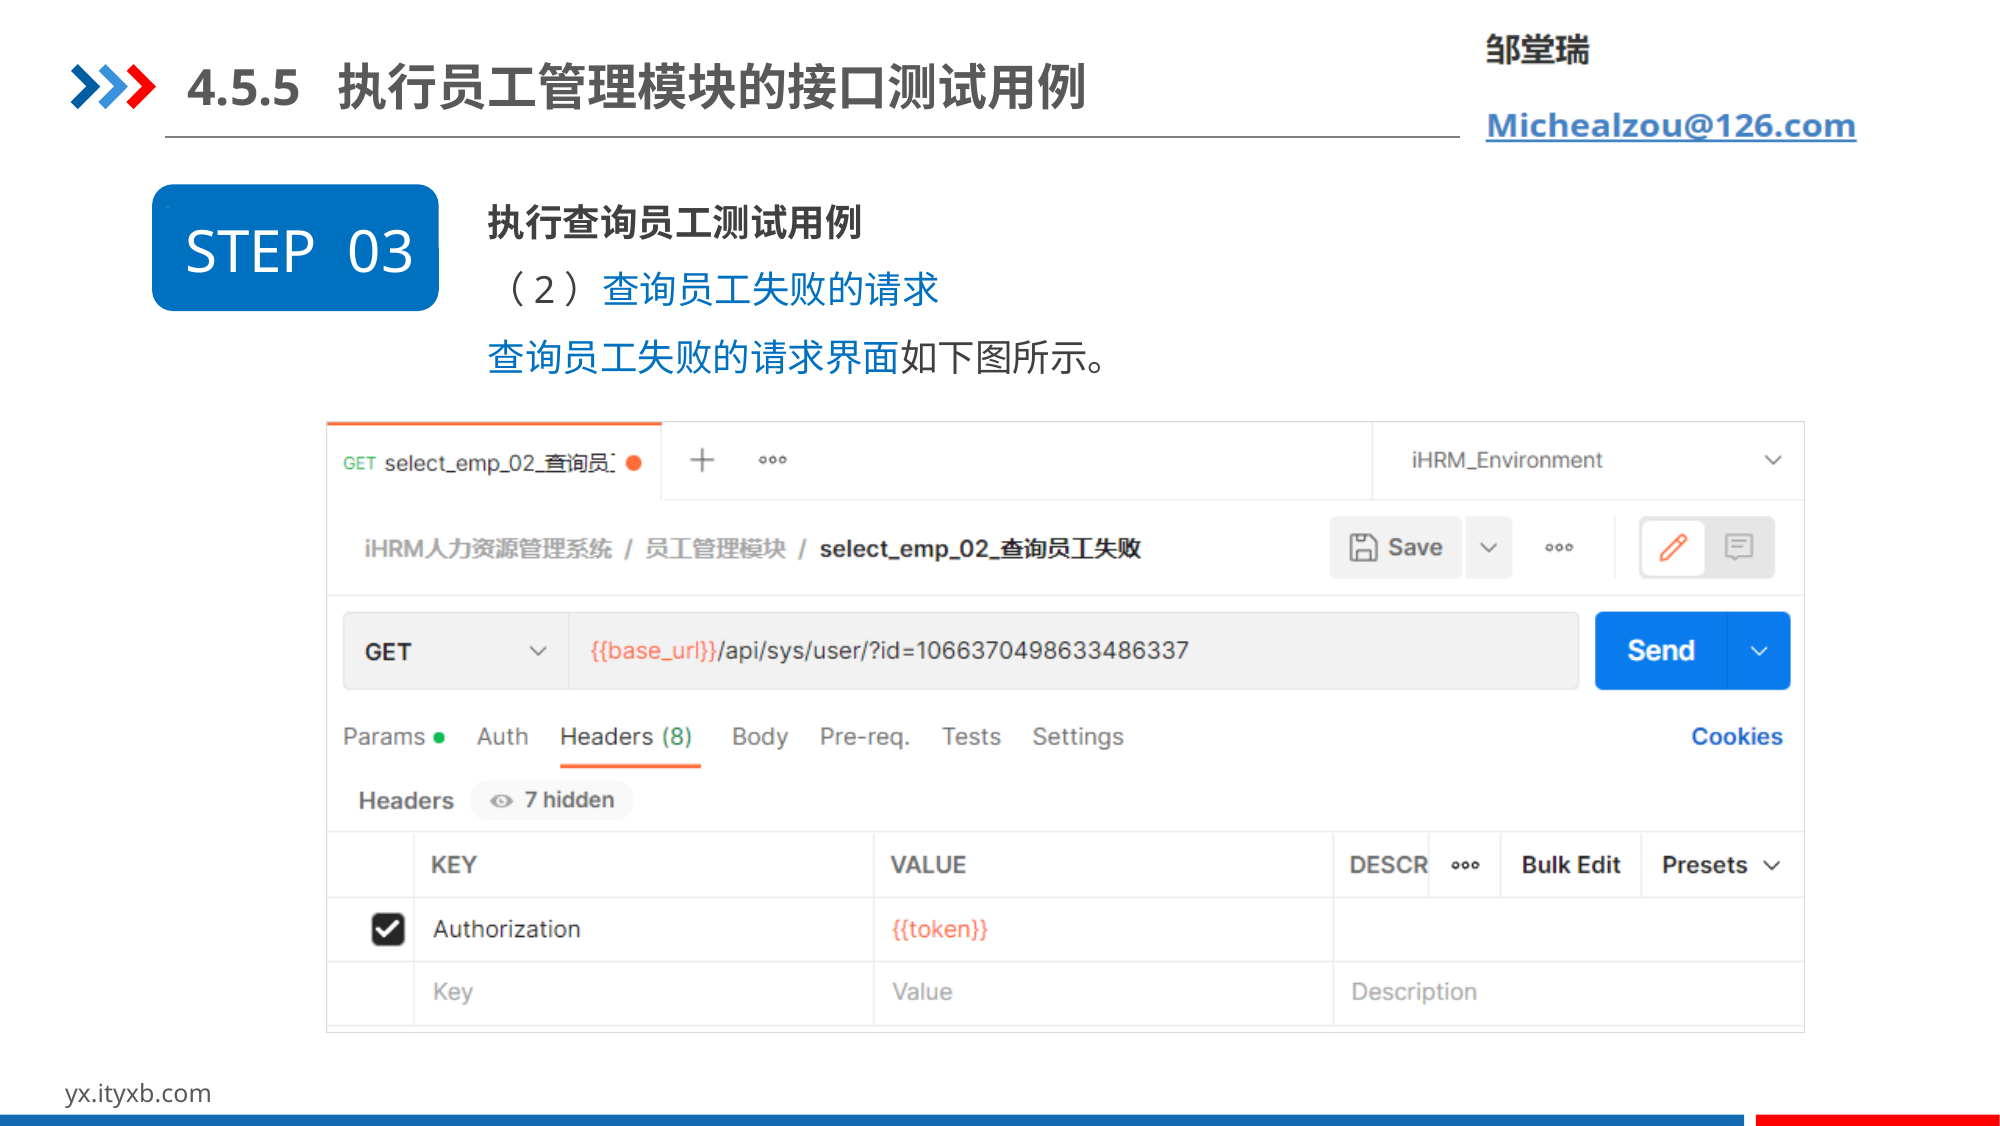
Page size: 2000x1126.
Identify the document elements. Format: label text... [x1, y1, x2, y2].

text_box 执行查询员工测试用例 （2）查询员工失败的请求 查询员工失败的请求界面如下图所示。 [472, 169, 1775, 387]
picture [326, 420, 1805, 1033]
text_box [149, 182, 441, 314]
text_box 4.5.5 执行员工管理模块的接口测试用例 [187, 43, 1191, 127]
picture [1460, 0, 1898, 145]
text_box STEP 03 [166, 206, 434, 292]
